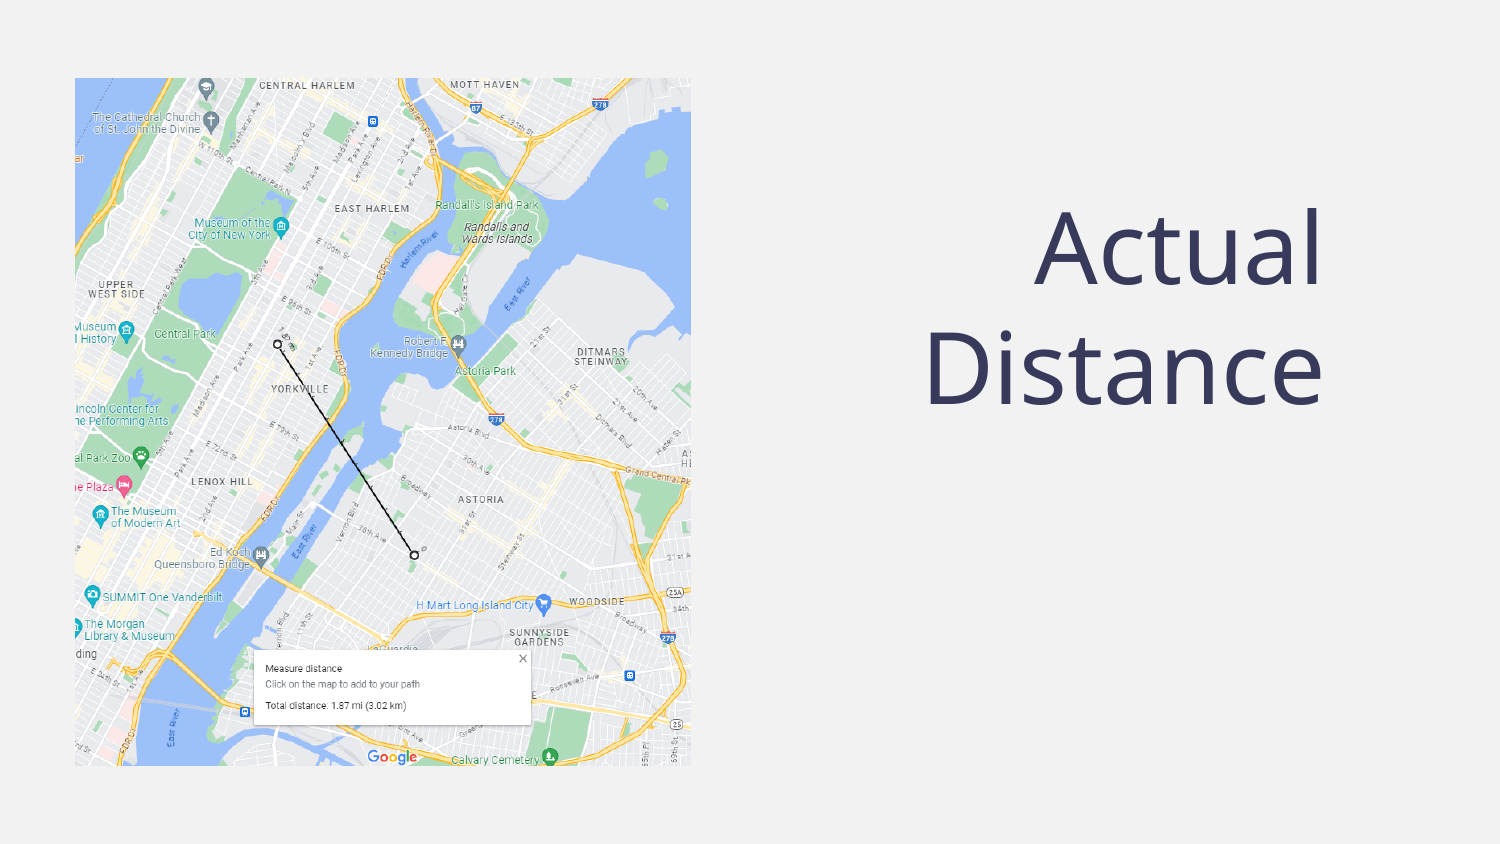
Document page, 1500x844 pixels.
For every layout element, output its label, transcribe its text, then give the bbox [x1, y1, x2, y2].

picture [75, 78, 691, 766]
title Actual Distance [695, 154, 1341, 456]
